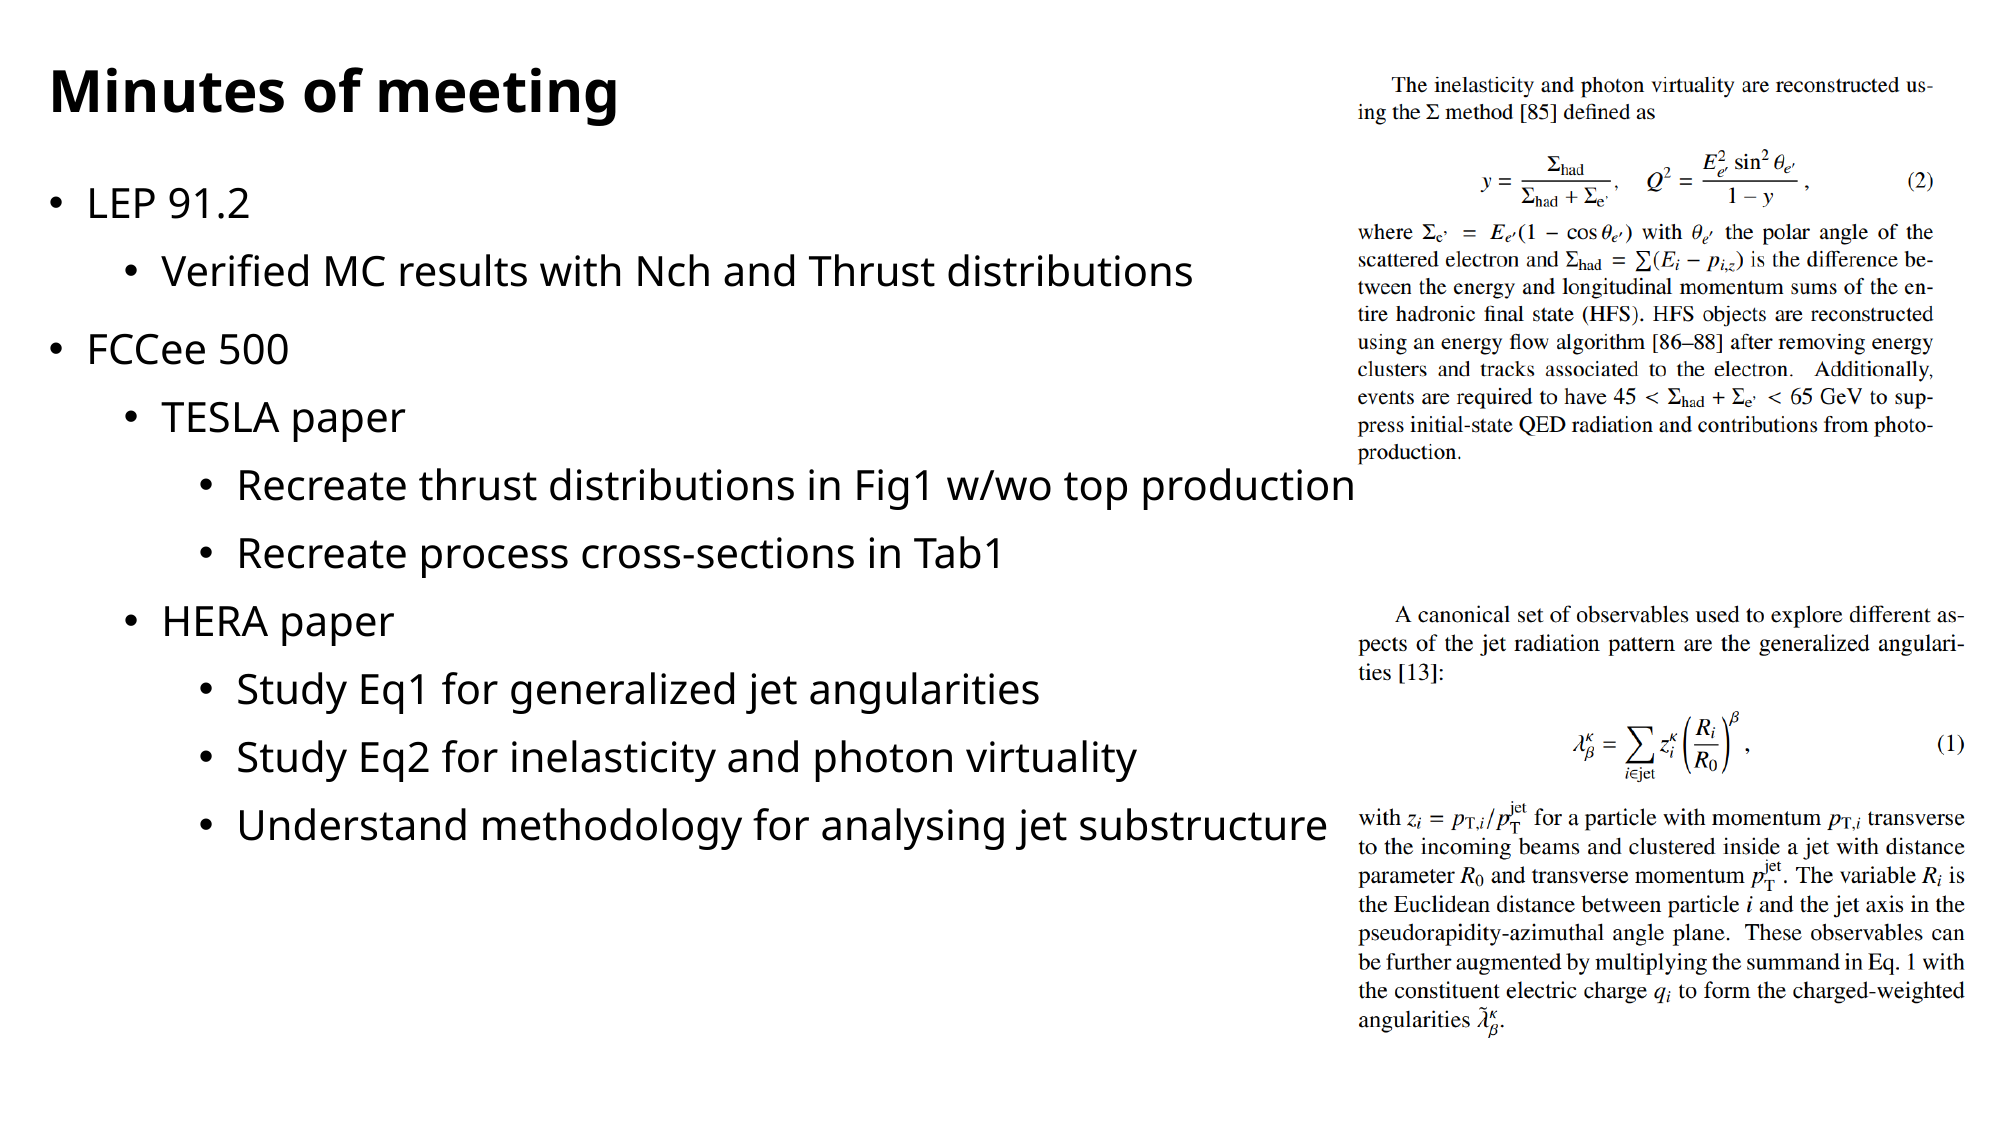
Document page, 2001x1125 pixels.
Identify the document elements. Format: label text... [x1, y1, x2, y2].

picture [1352, 73, 1940, 465]
title Minutes of meeting [33, 30, 1971, 157]
picture [1352, 601, 1971, 1038]
list LEP 91.2 Verified MC results with Nch and Thrust distributions FCCee 500 TESLA paper Recreate thrust distributions in Fig1 w/wo top production Recreate process cross-sections in Tab1 HERA paper Study Eq1 for generalized jet angularities Study Eq2 for inelasticity and photon virtuality Understand methodology for analysing jet substructure [33, 174, 1971, 1089]
